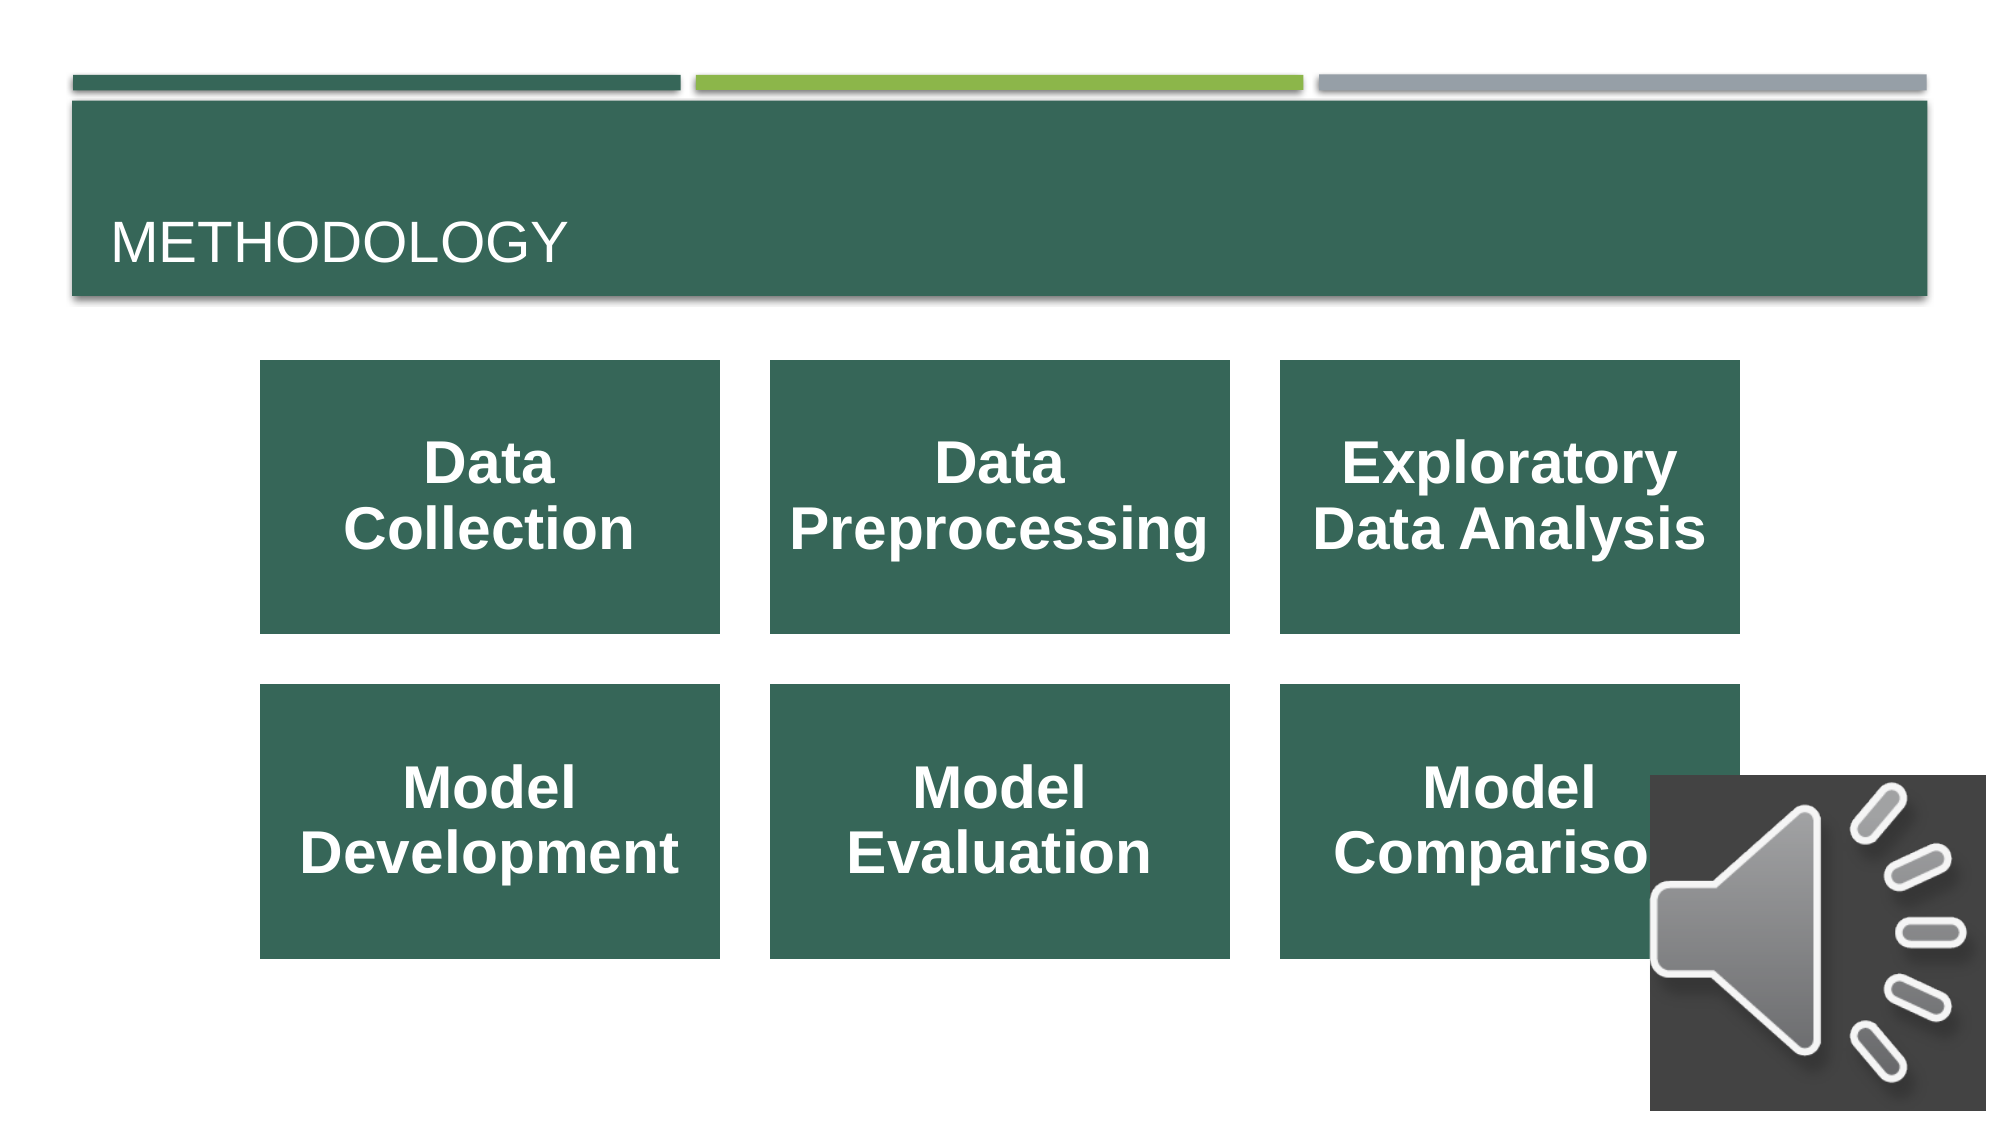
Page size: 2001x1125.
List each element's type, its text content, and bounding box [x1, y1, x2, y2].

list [94, 357, 1906, 962]
picture [1648, 773, 1987, 1112]
title Methodology [95, 115, 1905, 282]
